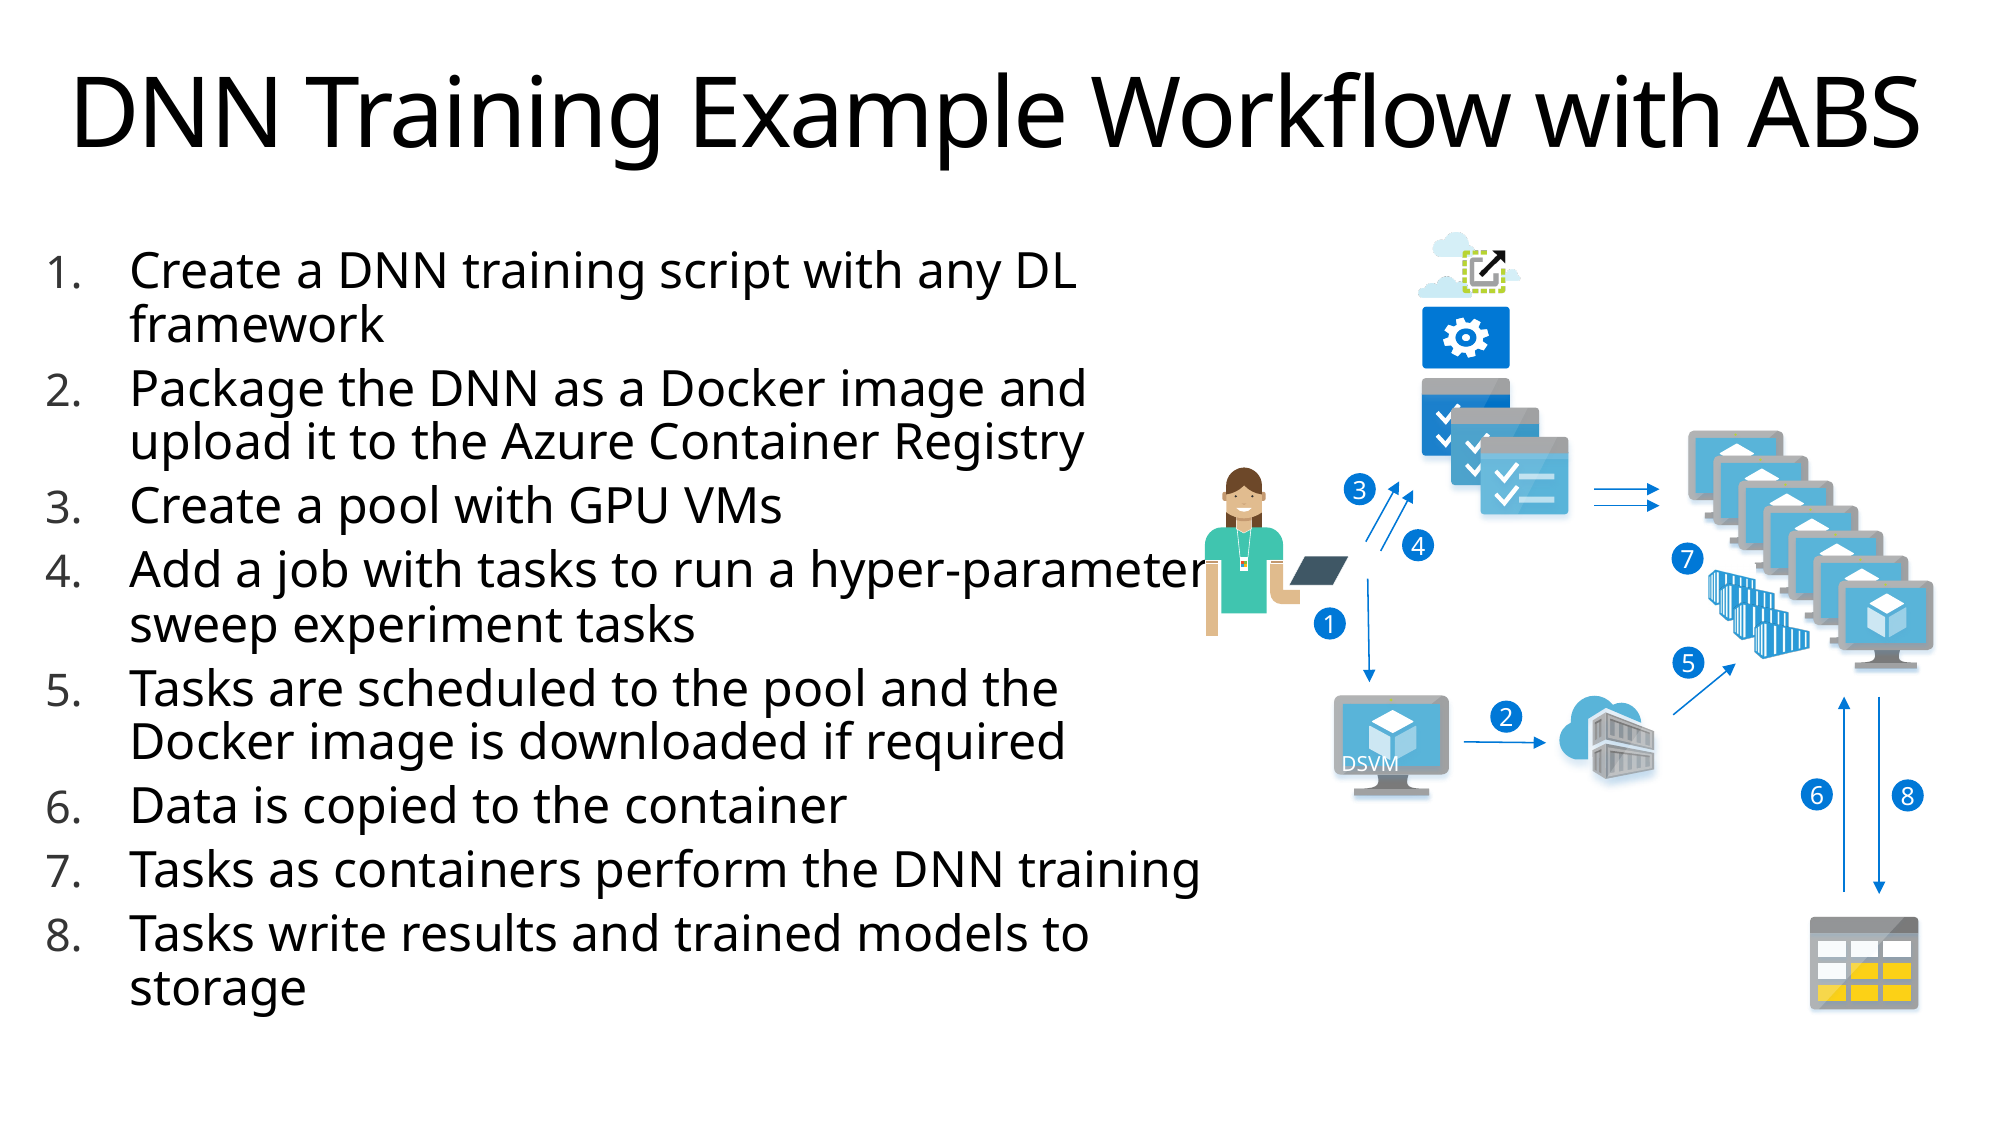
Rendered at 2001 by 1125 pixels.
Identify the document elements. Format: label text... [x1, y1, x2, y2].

list Create a DNN training script with any DL framework Package the DNN as a Docker image and upload it to the Azure Container Registry Create a pool with GPU VMs Add a job with tasks to run a hyper-parameter sweep experiment tasks Tasks are scheduled to the pool and the Docker image is downloaded if required Data is copied to the container Tasks as containers perform the DNN training Tasks write results and trained models to storage [21, 230, 1262, 1125]
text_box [1380, 489, 1414, 552]
title DNN Training Example Workflow with ABS [44, 47, 1957, 196]
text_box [1365, 481, 1400, 542]
picture [1203, 466, 1350, 638]
text_box 6 [1799, 777, 1834, 812]
picture [1804, 913, 1924, 1018]
text_box 8 [1890, 778, 1925, 813]
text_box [1326, 691, 1457, 806]
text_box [1673, 663, 1737, 716]
picture [1681, 426, 1940, 678]
text_box 3 [1350, 472, 1375, 507]
text_box 4 [1402, 529, 1435, 563]
picture [1545, 687, 1668, 798]
text_box 7 [1670, 541, 1705, 576]
picture [1411, 229, 1579, 529]
text_box 5 [1671, 645, 1706, 670]
text_box 2 [1489, 699, 1524, 734]
